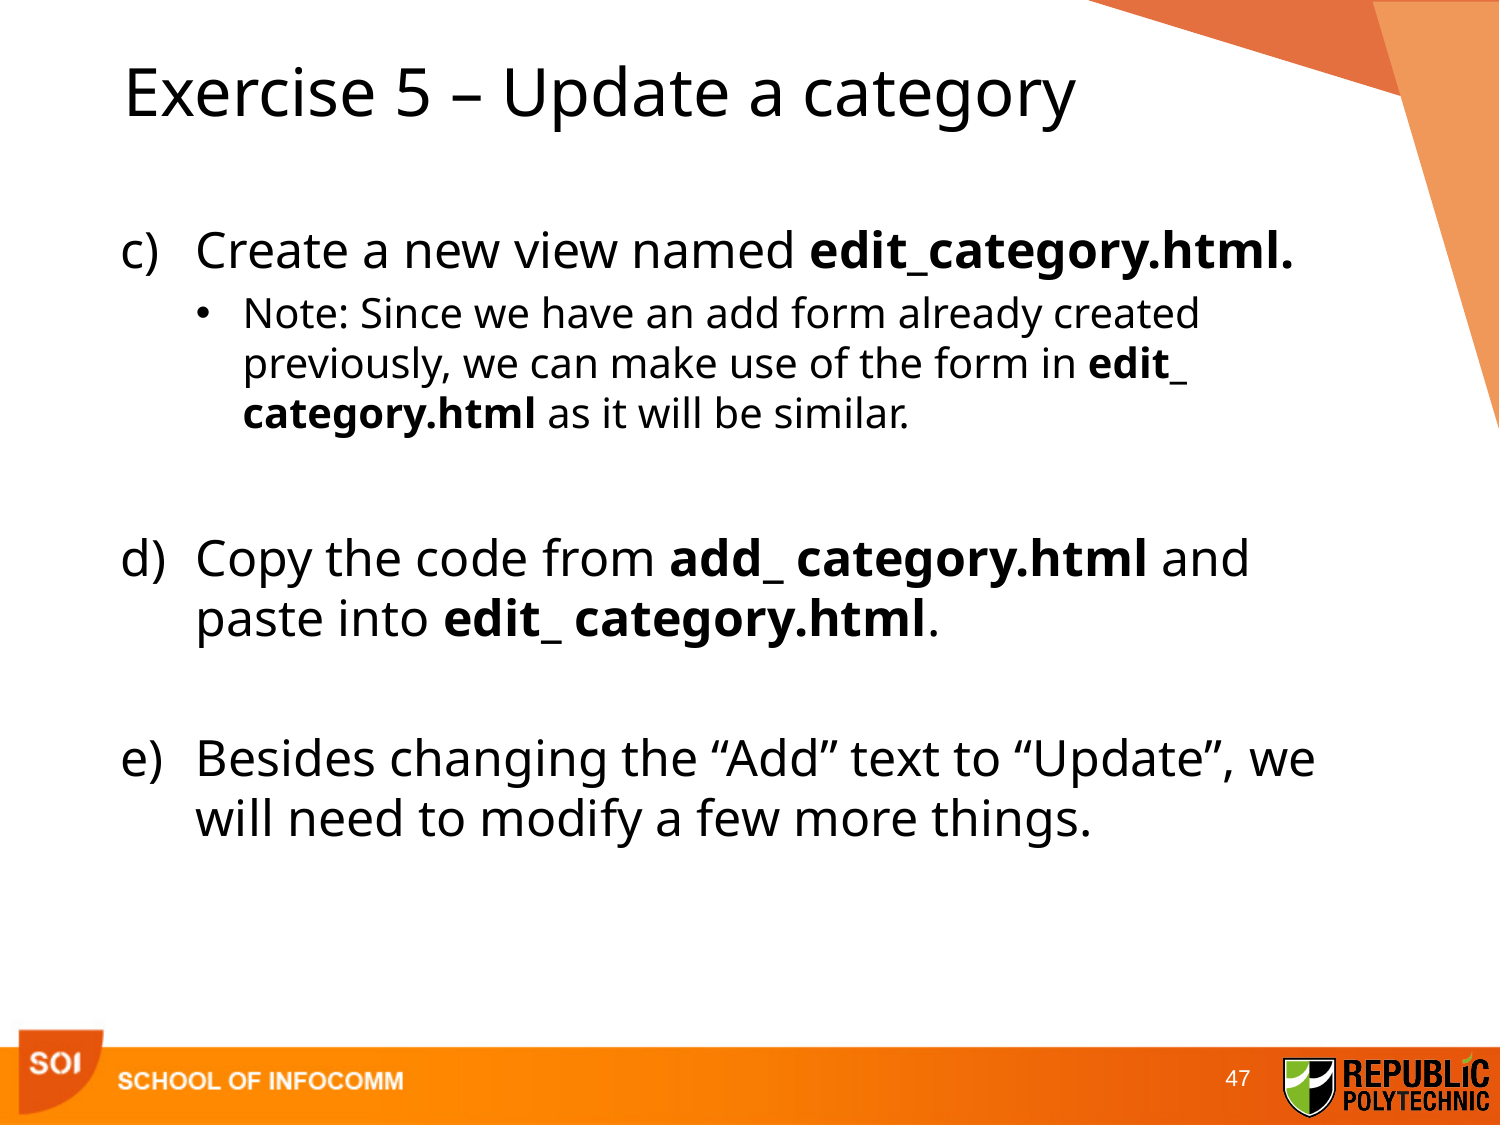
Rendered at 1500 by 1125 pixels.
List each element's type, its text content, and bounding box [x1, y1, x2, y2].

picture [0, 0, 1500, 1125]
list Create a new view named edit_category.html. Note: Since we have an add form already created previously, we can make use of the form in edit_ category.html as it will be similar. Copy the code from add_ category.html and paste into edit_ category.html. Besides changing the “Add” text to “Update”, we will need to modify a few more things. [106, 210, 1394, 933]
slide_number 47 [1210, 1056, 1500, 1117]
title Exercise 5 – Update a category [109, 42, 1192, 196]
